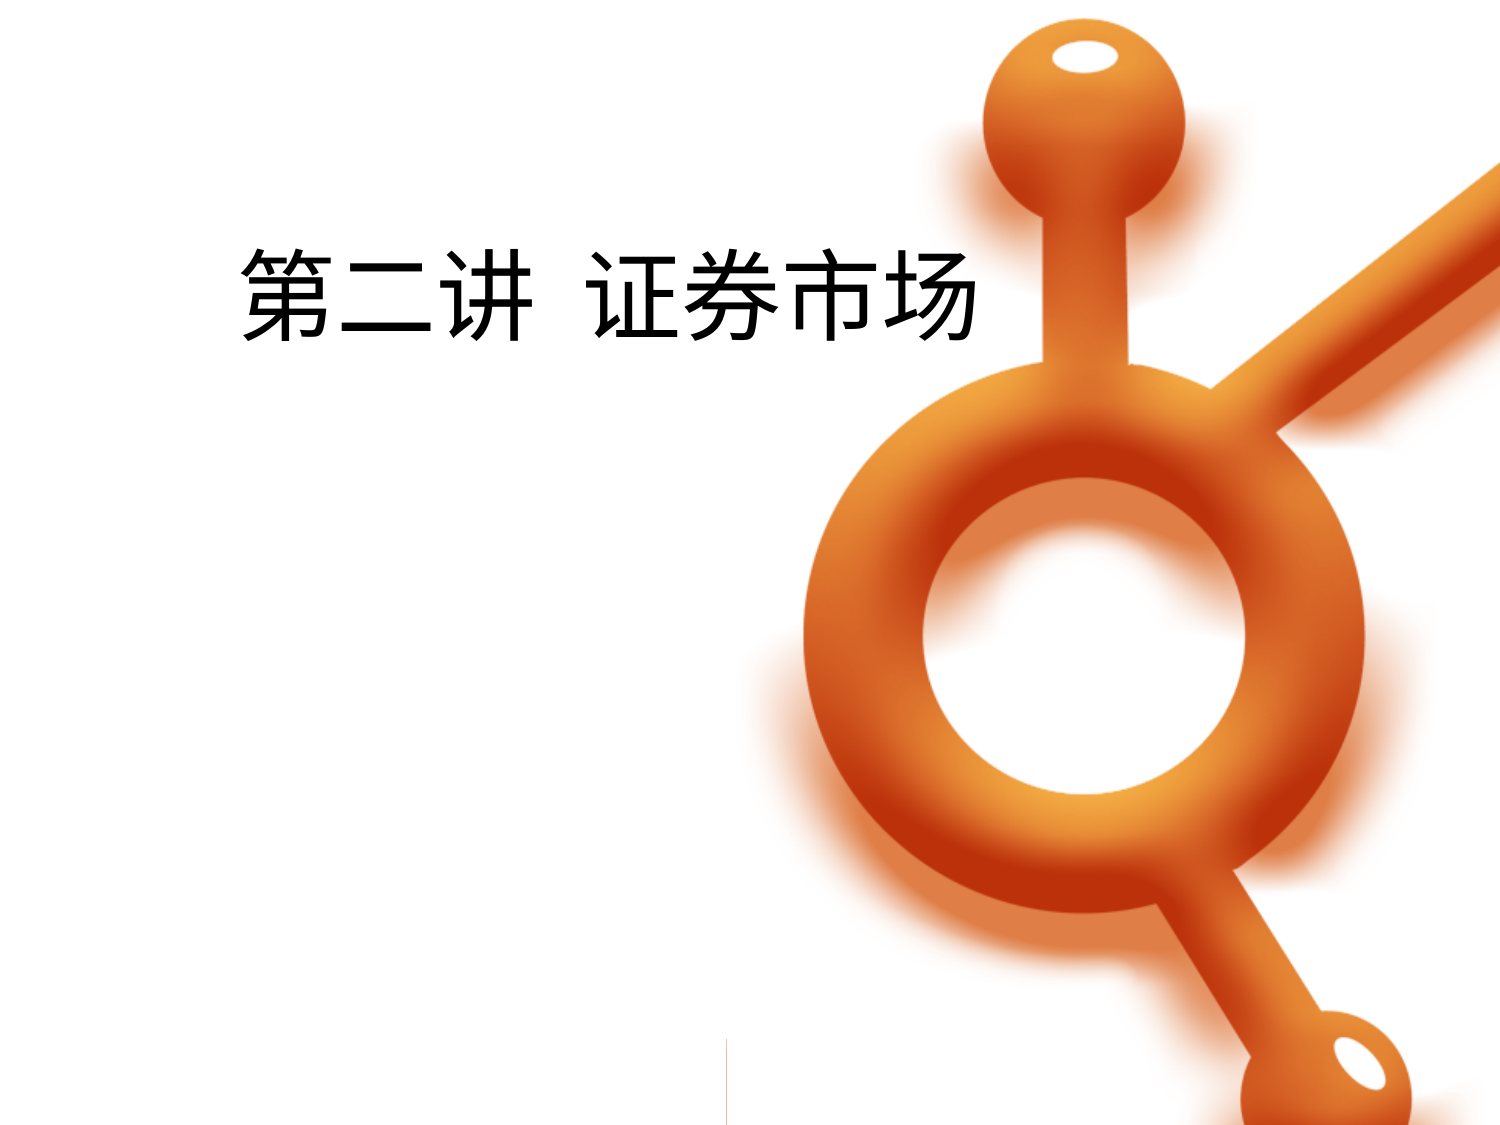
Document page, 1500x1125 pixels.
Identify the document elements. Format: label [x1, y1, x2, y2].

text_box [0, 0, 1500, 1125]
